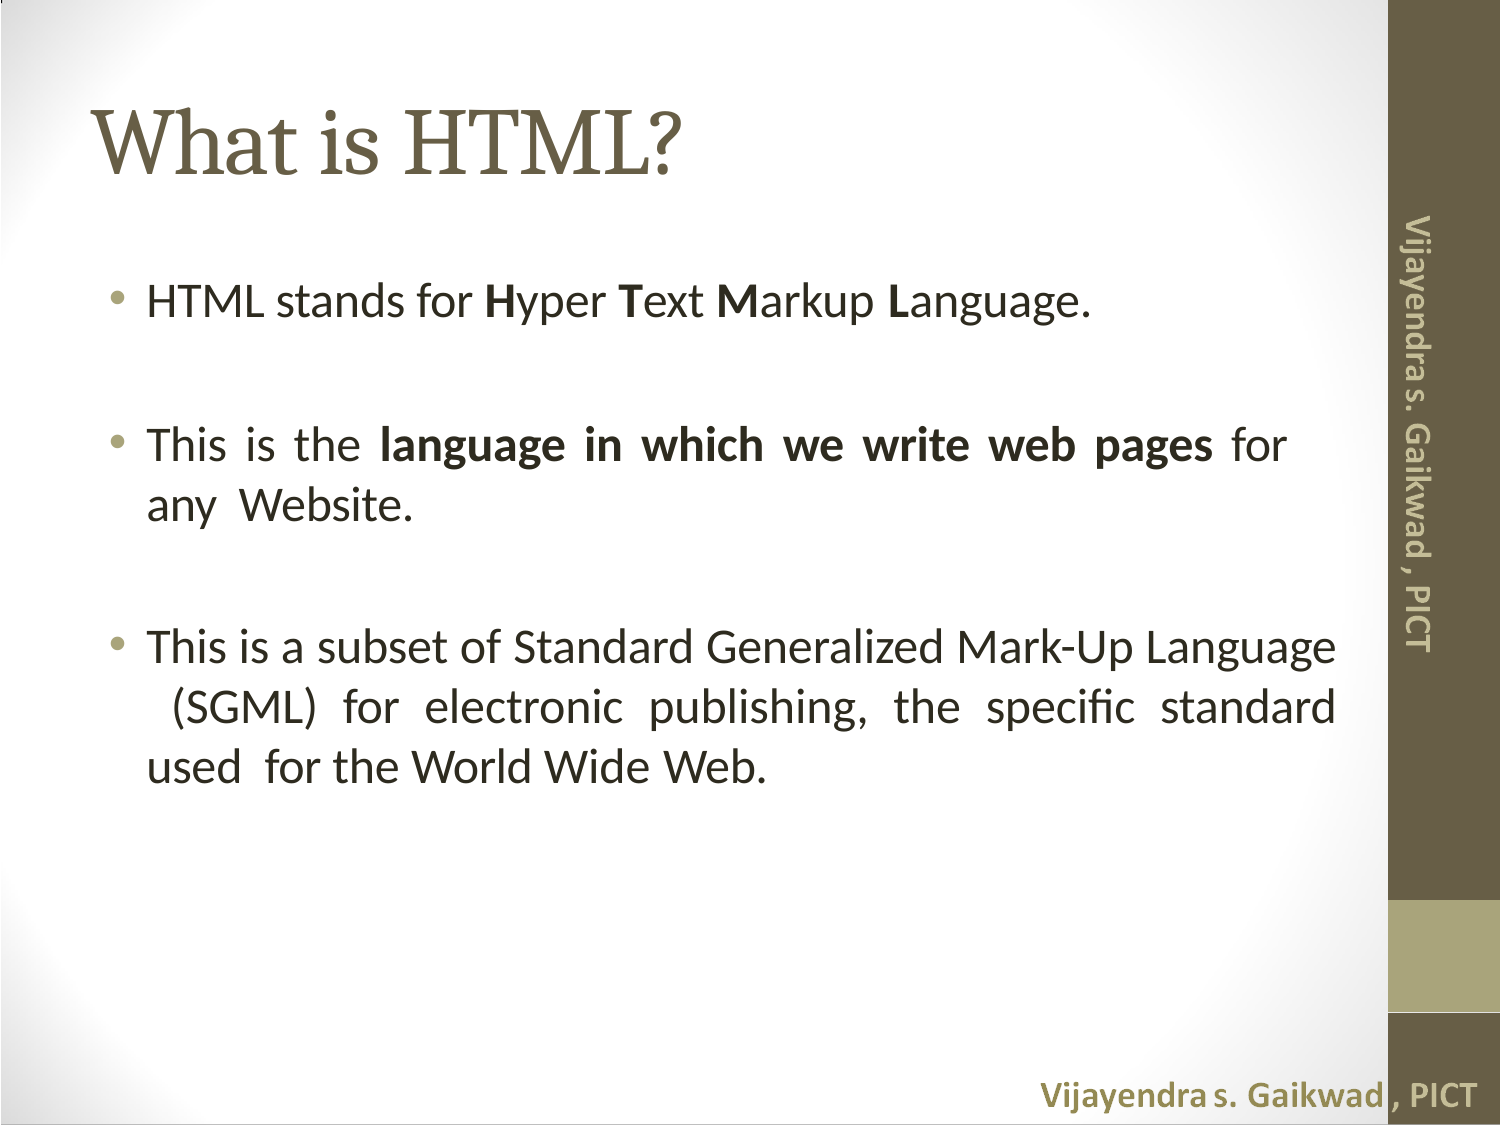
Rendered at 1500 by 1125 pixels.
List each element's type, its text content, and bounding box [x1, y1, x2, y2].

text_box HTML stands for Hyper Text Markup Language. This is the language in which we write web pages for any Website. This is a subset of Standard Generalized Mark-Up Language (SGML) for electronic publishing, the specific standard used for the World Wide Web. [106, 254, 1338, 794]
title What is HTML? [87, 76, 691, 267]
picture [0, 0, 1500, 1125]
